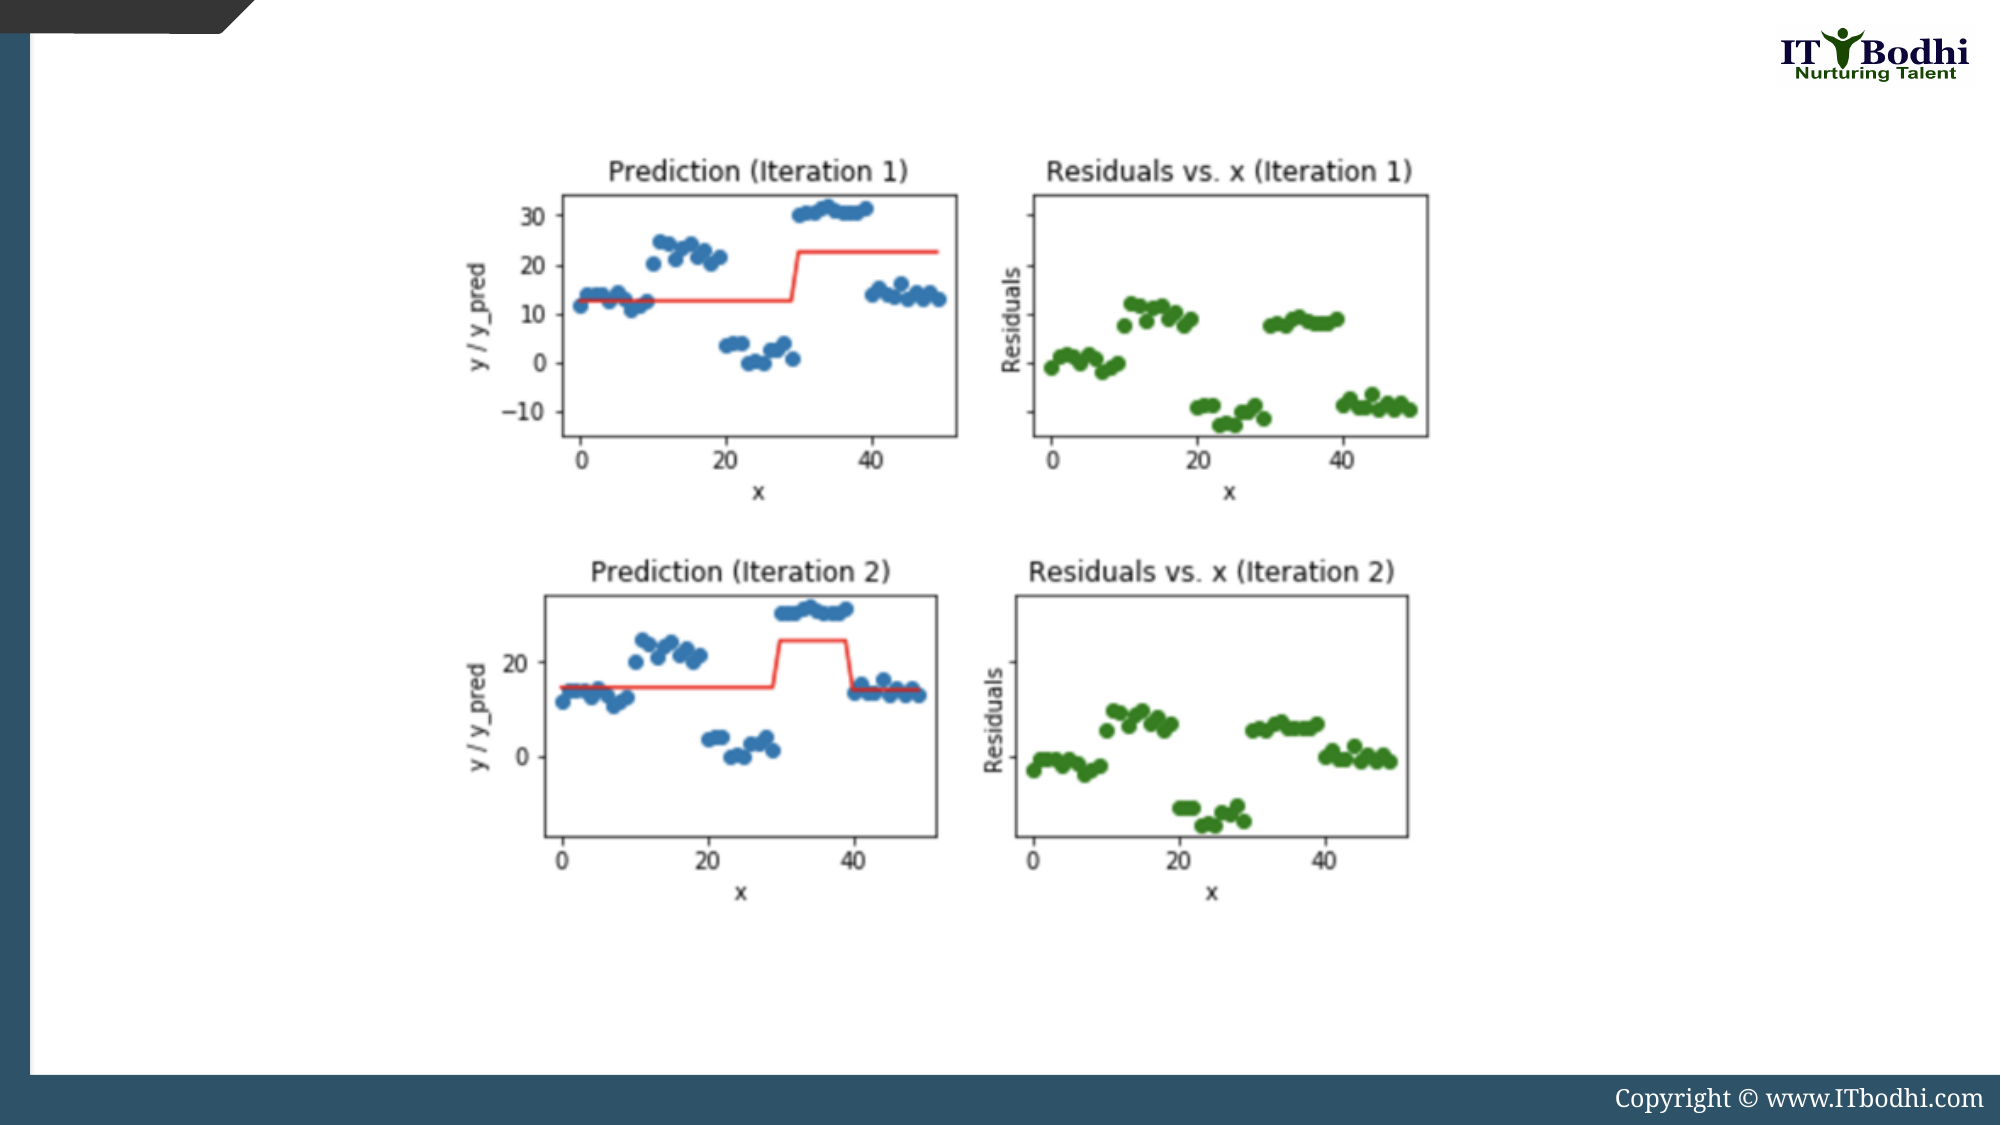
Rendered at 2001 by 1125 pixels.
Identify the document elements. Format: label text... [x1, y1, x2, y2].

text_box Copyright © www.ITbodhi.com [24, 1074, 2000, 1125]
picture [449, 149, 1470, 916]
picture [1774, 24, 1976, 88]
